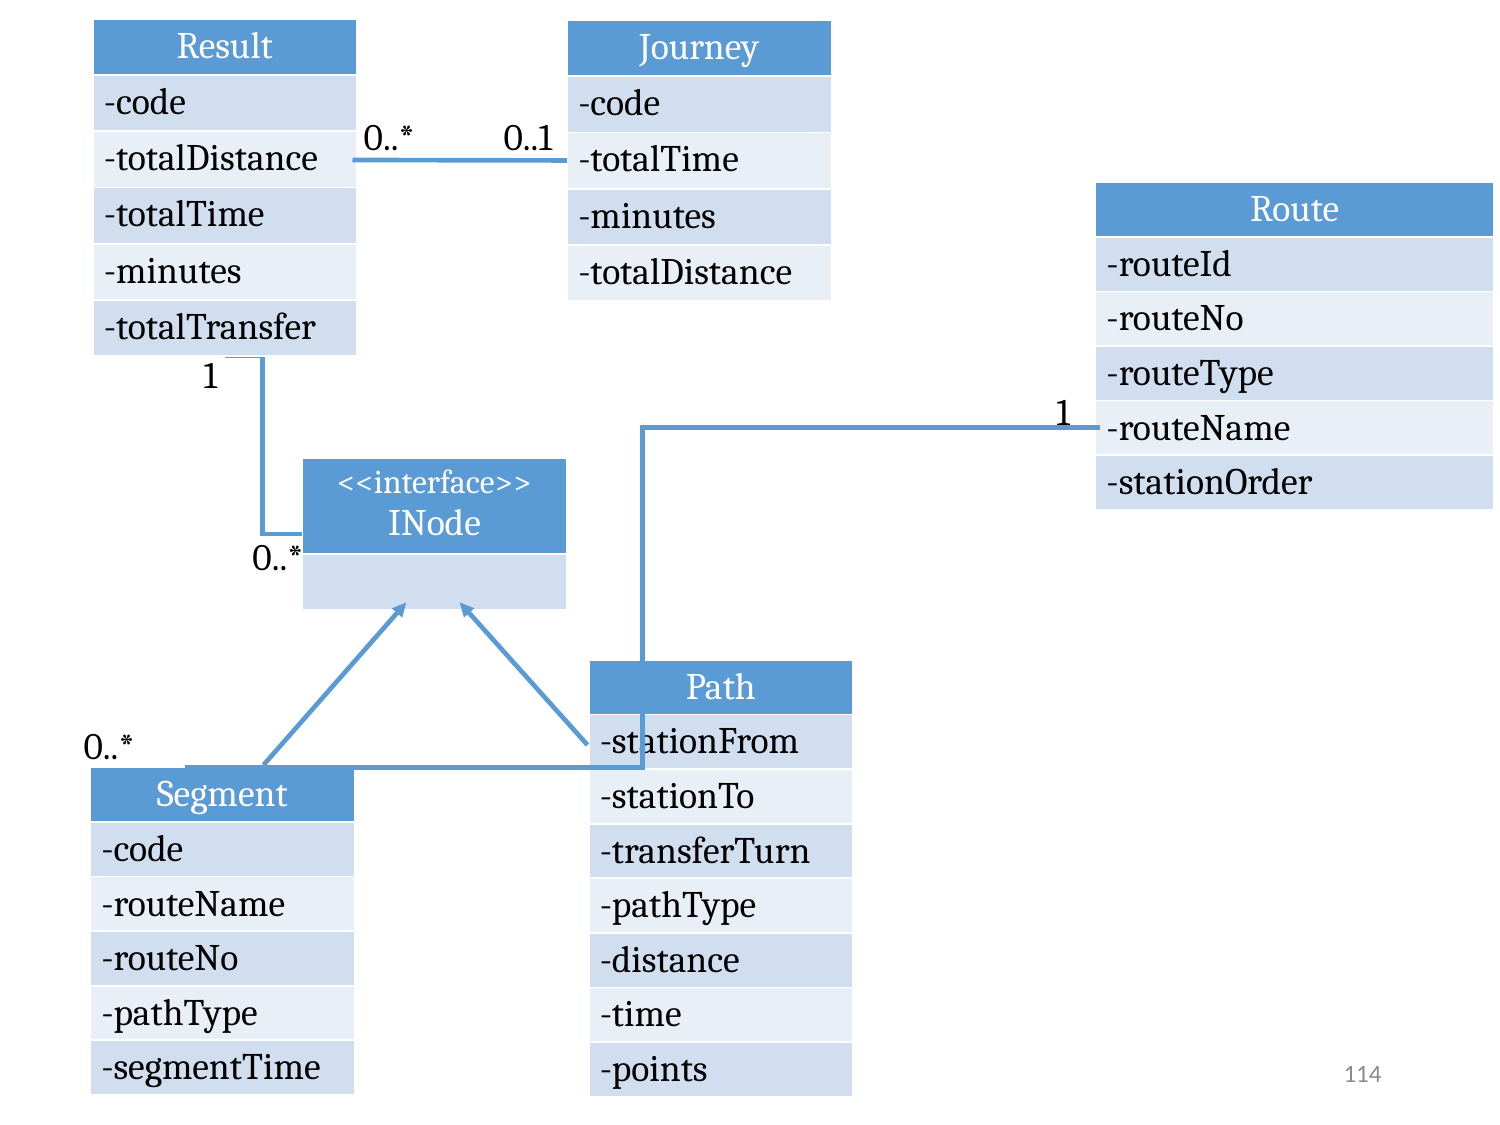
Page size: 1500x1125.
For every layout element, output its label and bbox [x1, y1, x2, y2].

table_cell [91, 877, 354, 930]
table_cell [94, 132, 356, 187]
table_cell [91, 823, 354, 876]
table_header [91, 768, 354, 821]
table_cell [1101, 456, 1493, 509]
text_box [174, 380, 1101, 768]
table_cell [590, 879, 852, 932]
table_cell [590, 988, 852, 1041]
table_cell [590, 934, 852, 987]
text_box [68, 714, 150, 775]
table_cell [1096, 347, 1493, 400]
table_cell [590, 825, 852, 877]
table_cell [91, 1041, 354, 1094]
table_cell [91, 987, 354, 1039]
table_cell [94, 301, 356, 355]
table_header [568, 21, 831, 75]
text_box [348, 106, 568, 166]
slide_number [1059, 1042, 1397, 1103]
table_cell [568, 133, 831, 188]
table_cell [94, 245, 356, 299]
table_cell [1096, 238, 1493, 291]
table_cell [590, 770, 852, 823]
table_cell [1096, 292, 1493, 345]
table_cell [94, 188, 356, 243]
table_cell [568, 246, 831, 300]
table_header [1096, 183, 1493, 236]
table_cell [94, 76, 356, 130]
table_cell [568, 77, 831, 132]
text_box [189, 357, 233, 404]
table_cell [590, 1043, 852, 1096]
table_cell [1096, 401, 1493, 454]
table_cell [568, 190, 831, 244]
table_header [94, 20, 356, 74]
table_cell [91, 932, 354, 985]
